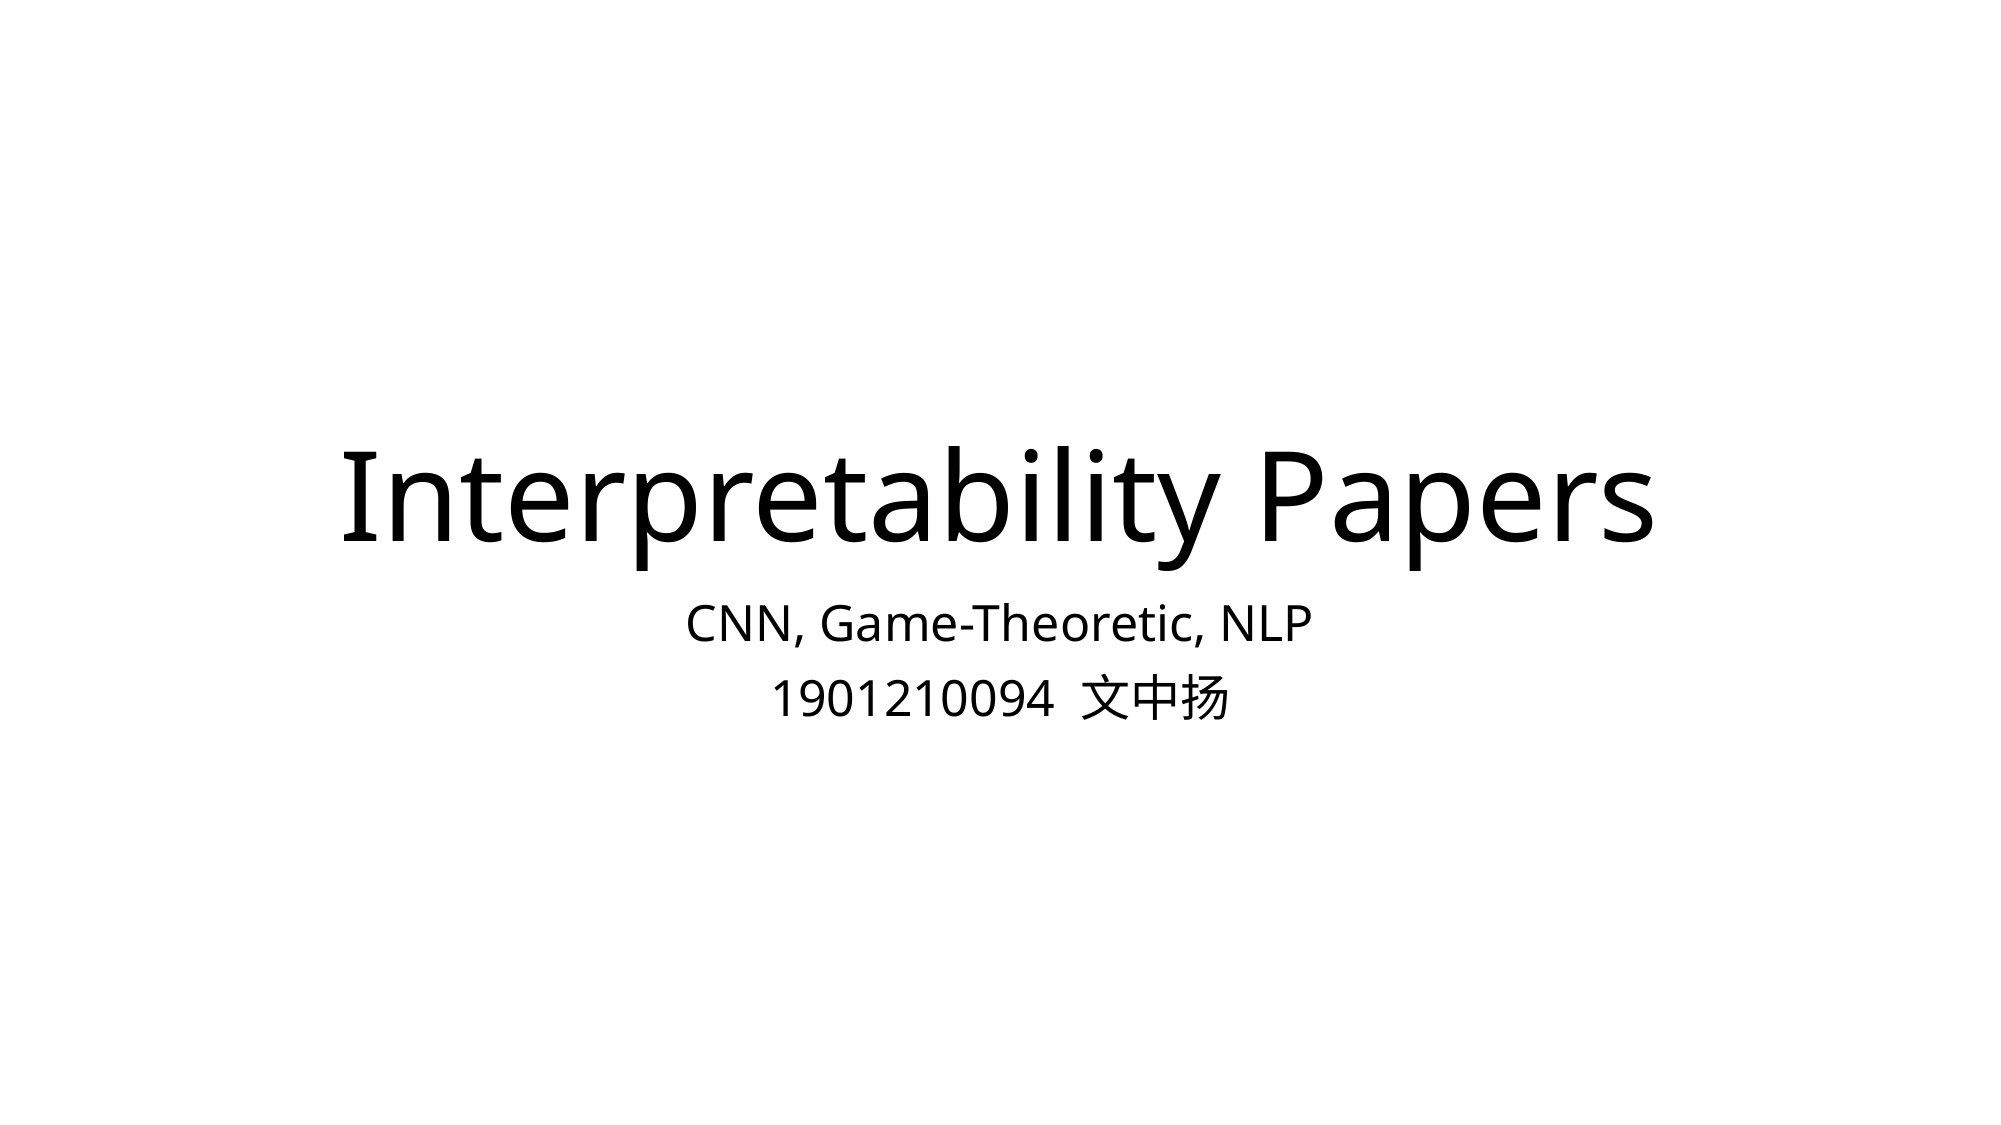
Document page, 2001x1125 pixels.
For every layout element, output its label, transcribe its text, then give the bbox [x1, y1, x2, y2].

subtitle CNN, Game-Theoretic, NLP 1901210094 文中扬 [249, 590, 1750, 863]
title Interpretability Papers [249, 184, 1750, 576]
